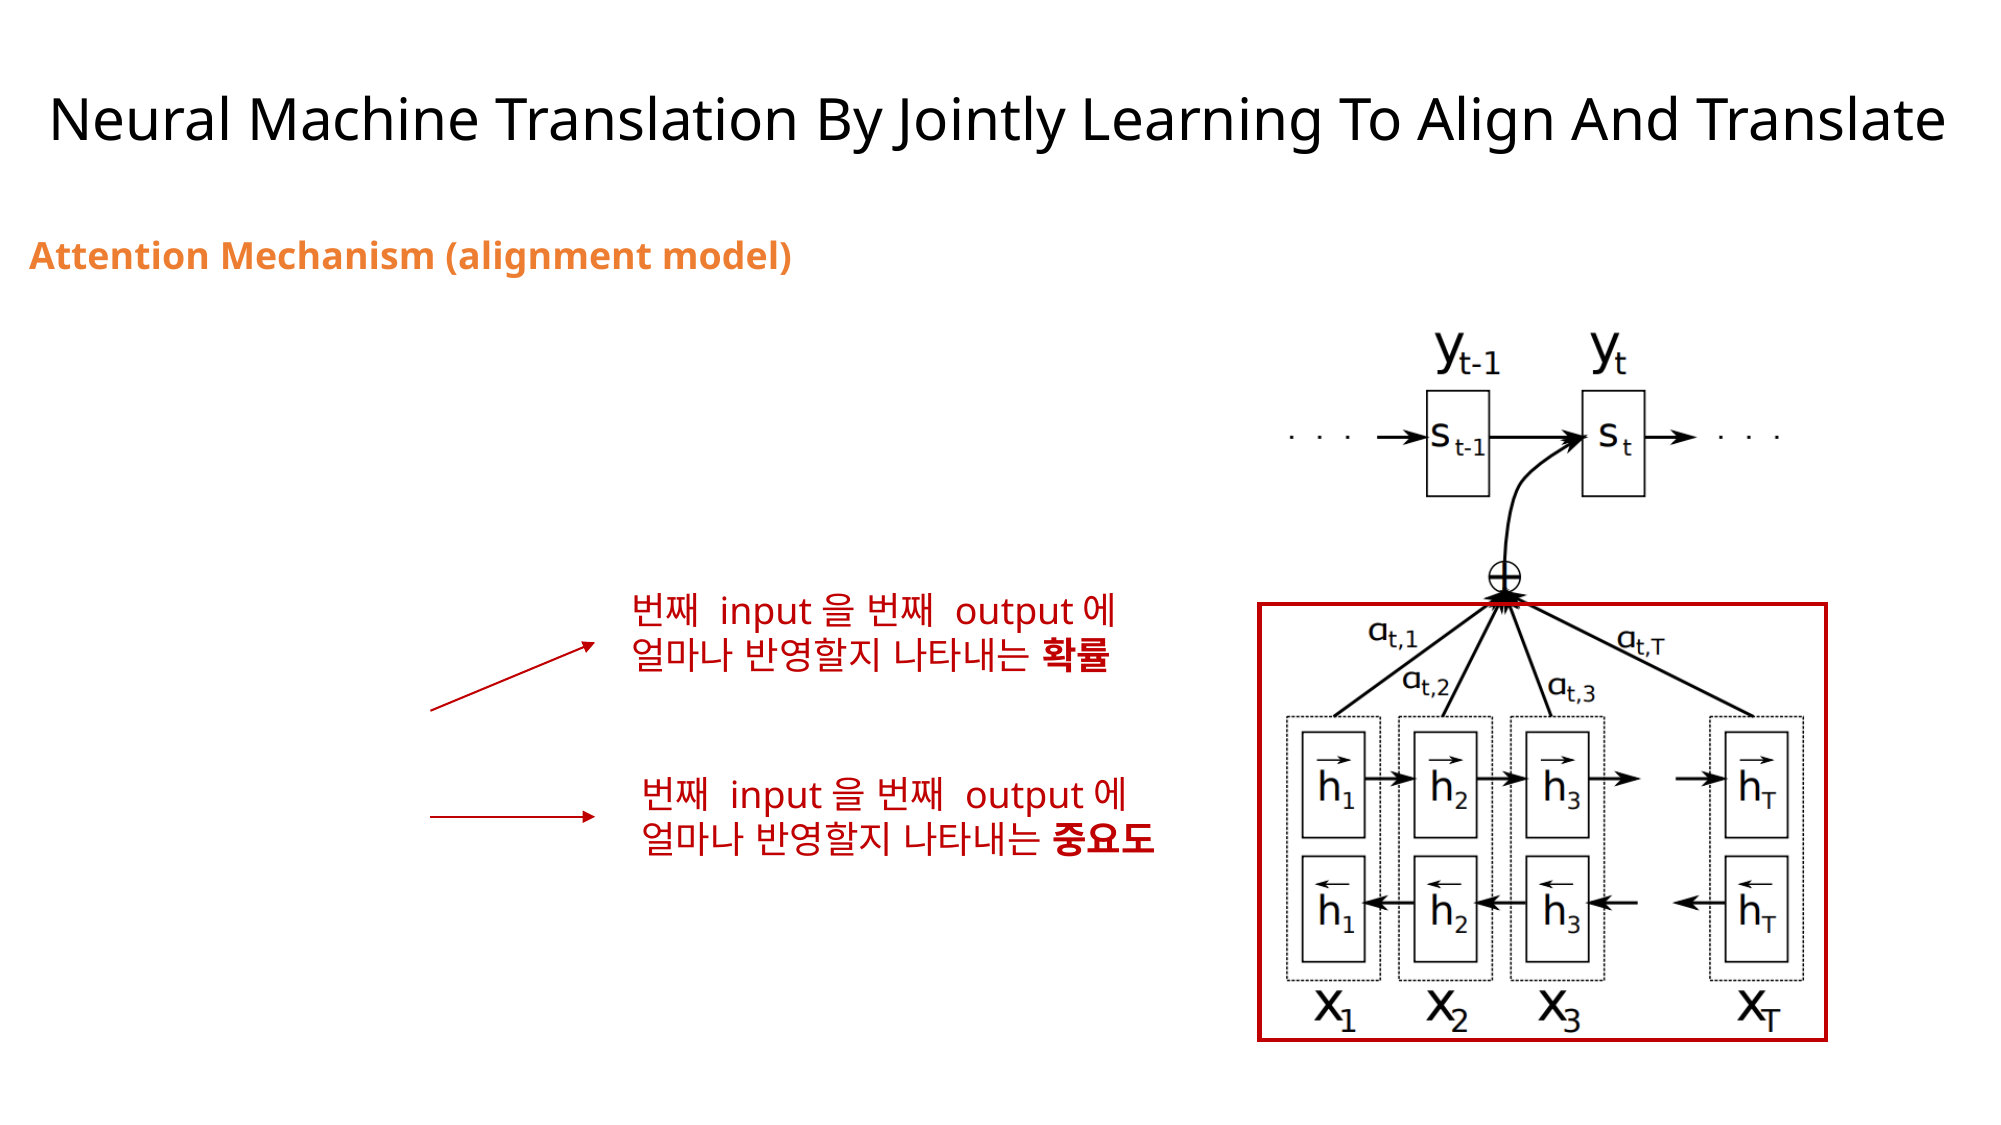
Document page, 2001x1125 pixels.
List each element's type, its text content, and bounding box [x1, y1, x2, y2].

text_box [430, 642, 596, 711]
text_box Neural Machine Translation By Jointly Learning To Align And Translate [33, 40, 1962, 160]
picture [1259, 319, 1827, 1057]
text_box Attention Mechanism (alignment model) [14, 202, 808, 285]
